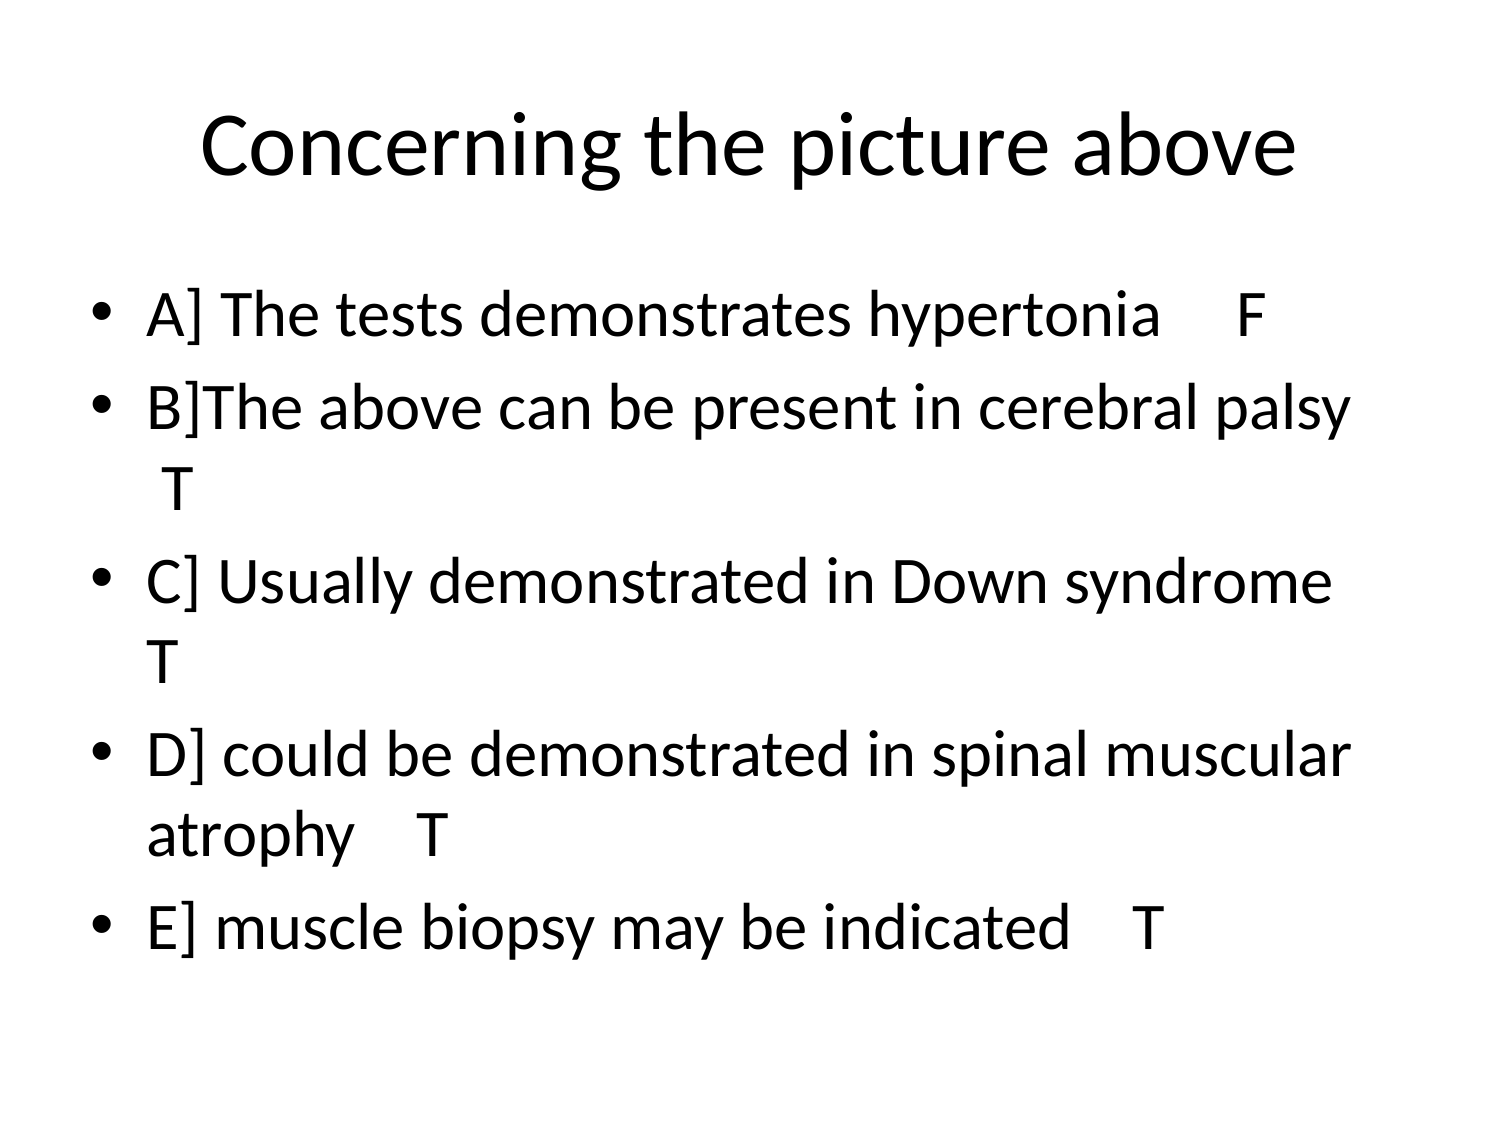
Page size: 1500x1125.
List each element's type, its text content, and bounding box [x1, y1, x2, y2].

list A] The tests demonstrates hypertonia F B]The above can be present in cerebral palsy T C] Usually demonstrated in Down syndrome T D] could be demonstrated in spinal muscular atrophy T E] muscle biopsy may be indicated T [75, 262, 1425, 1005]
title Concerning the picture above [75, 45, 1425, 233]
